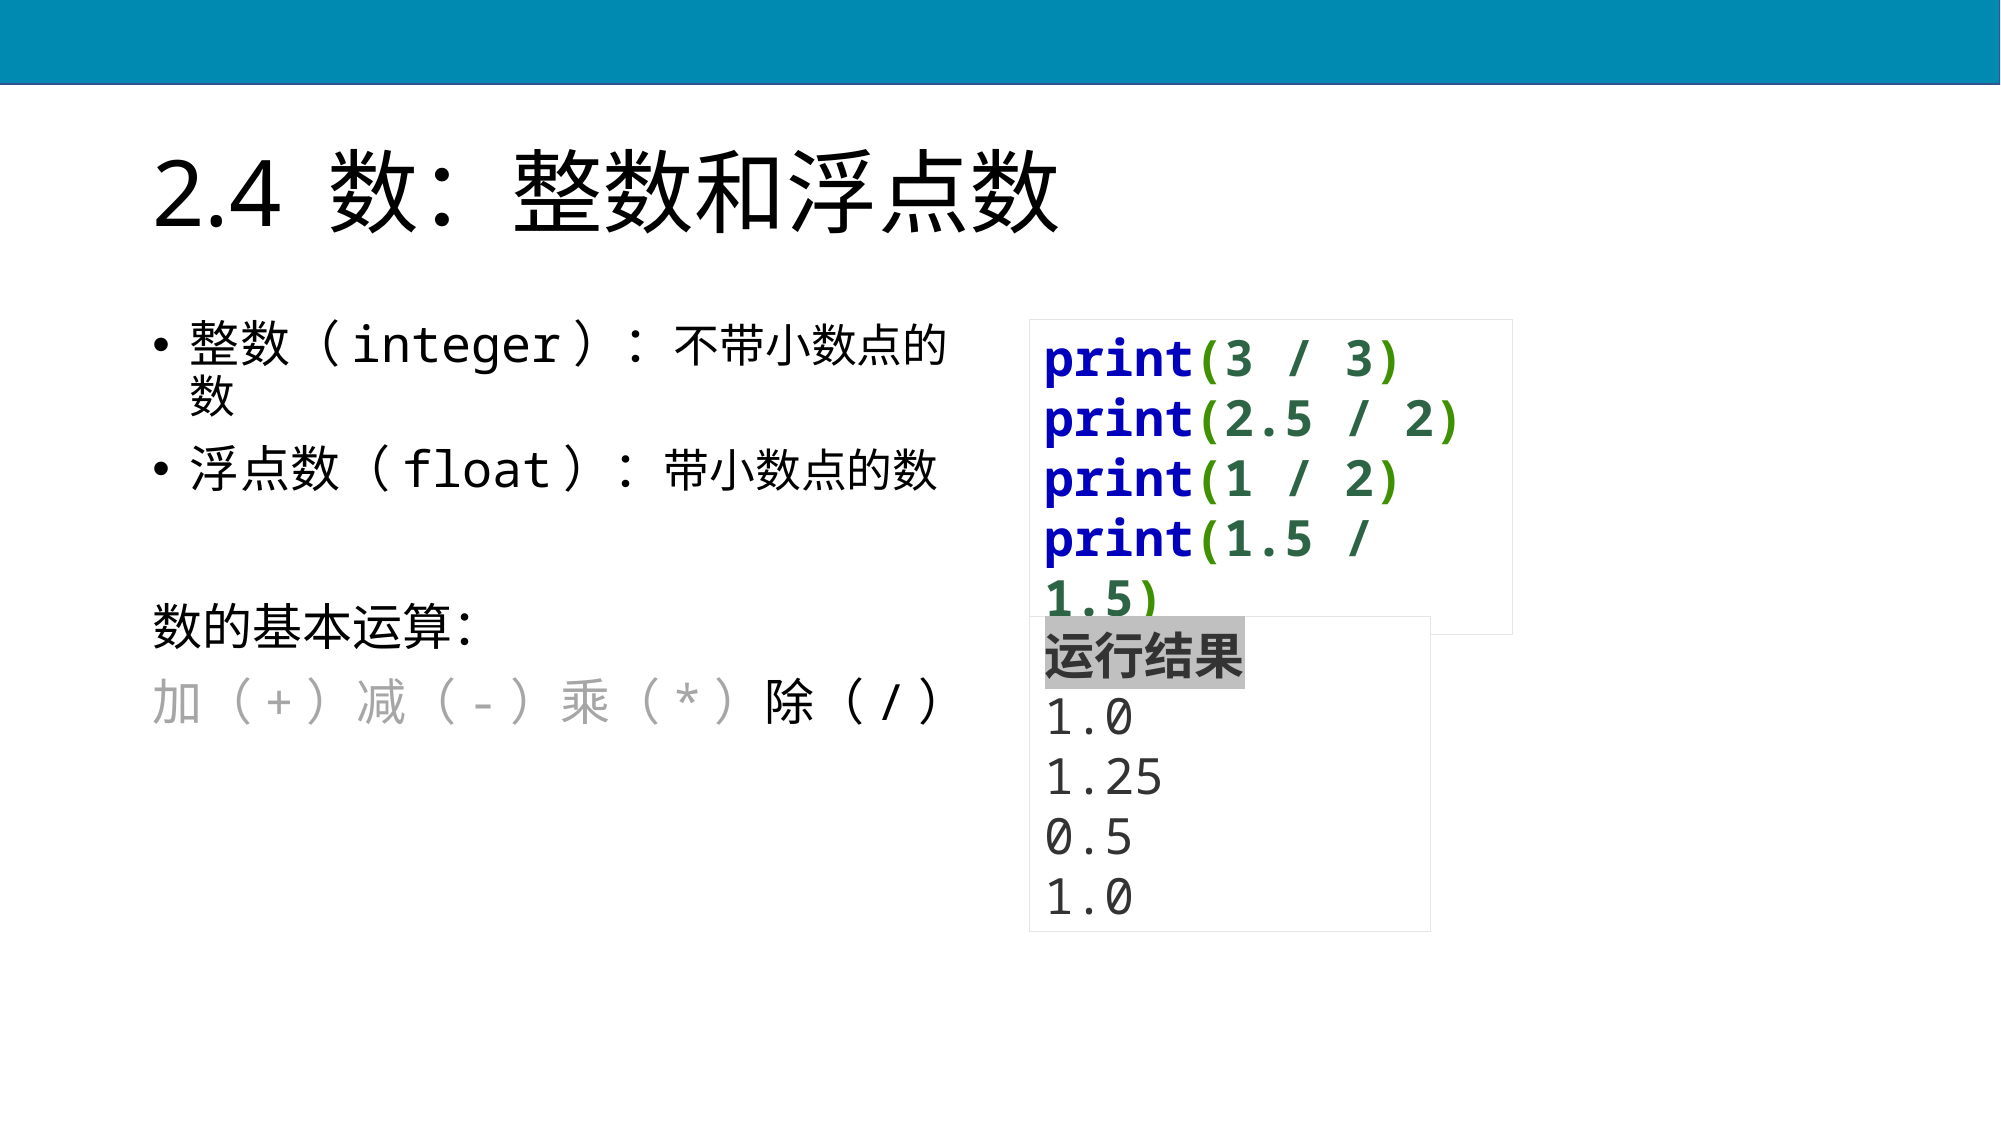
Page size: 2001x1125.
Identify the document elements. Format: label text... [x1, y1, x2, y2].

text_box 运行结果 1.0 1.25 0.5 1.0 [1029, 616, 1431, 932]
list 整数（integer）：不带小数点的数 浮点数（float）：带小数点的数 数的基本运算： 加（+）减（-）乘（*）除（/） [137, 312, 988, 1027]
text_box print(3 / 3) print(2.5 / 2) print(1 / 2) print(1.5 / 1.5) [1029, 319, 1513, 635]
title 2.4 数：整数和浮点数 [137, 113, 1863, 280]
